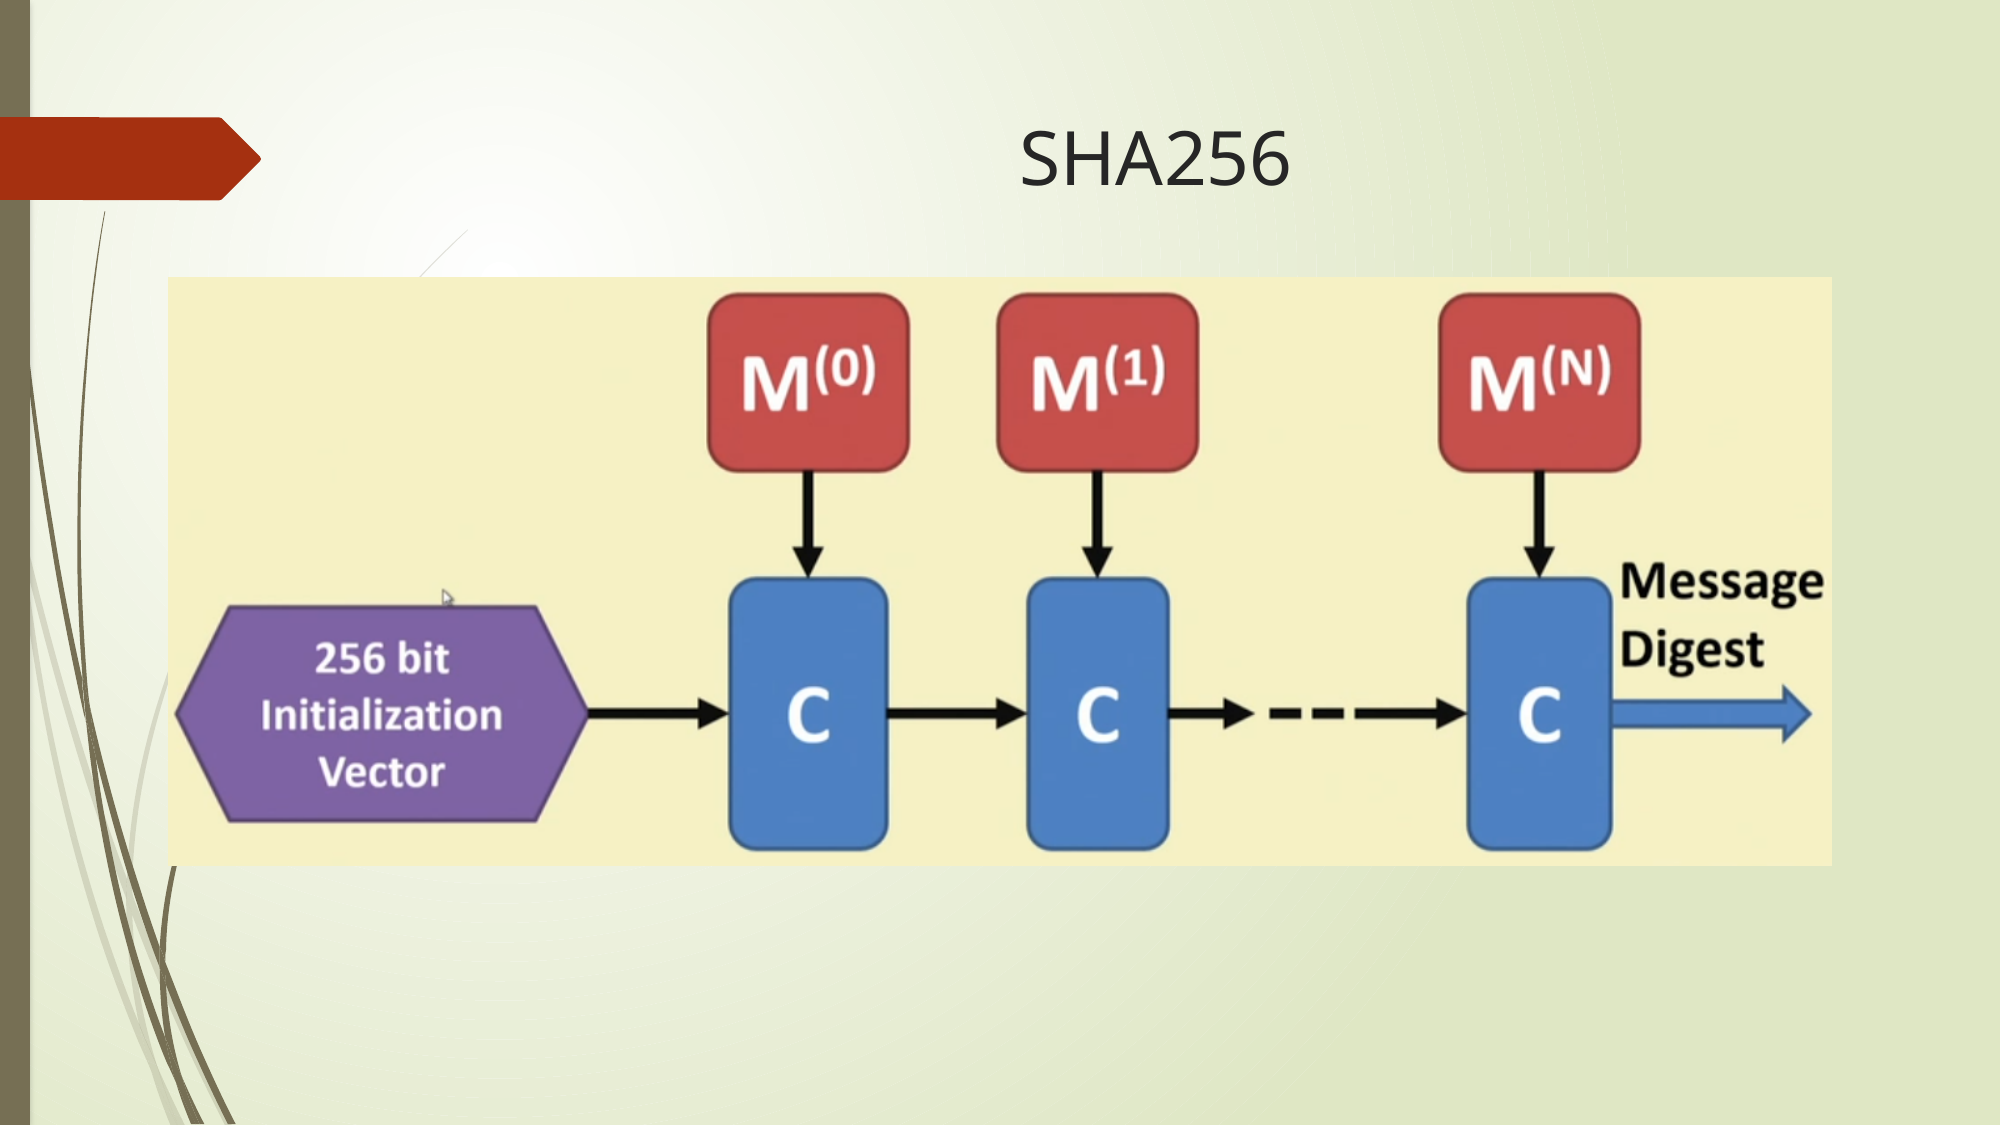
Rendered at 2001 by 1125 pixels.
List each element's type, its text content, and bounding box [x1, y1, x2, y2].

picture [167, 276, 1833, 867]
title SHA256 [425, 102, 1888, 313]
